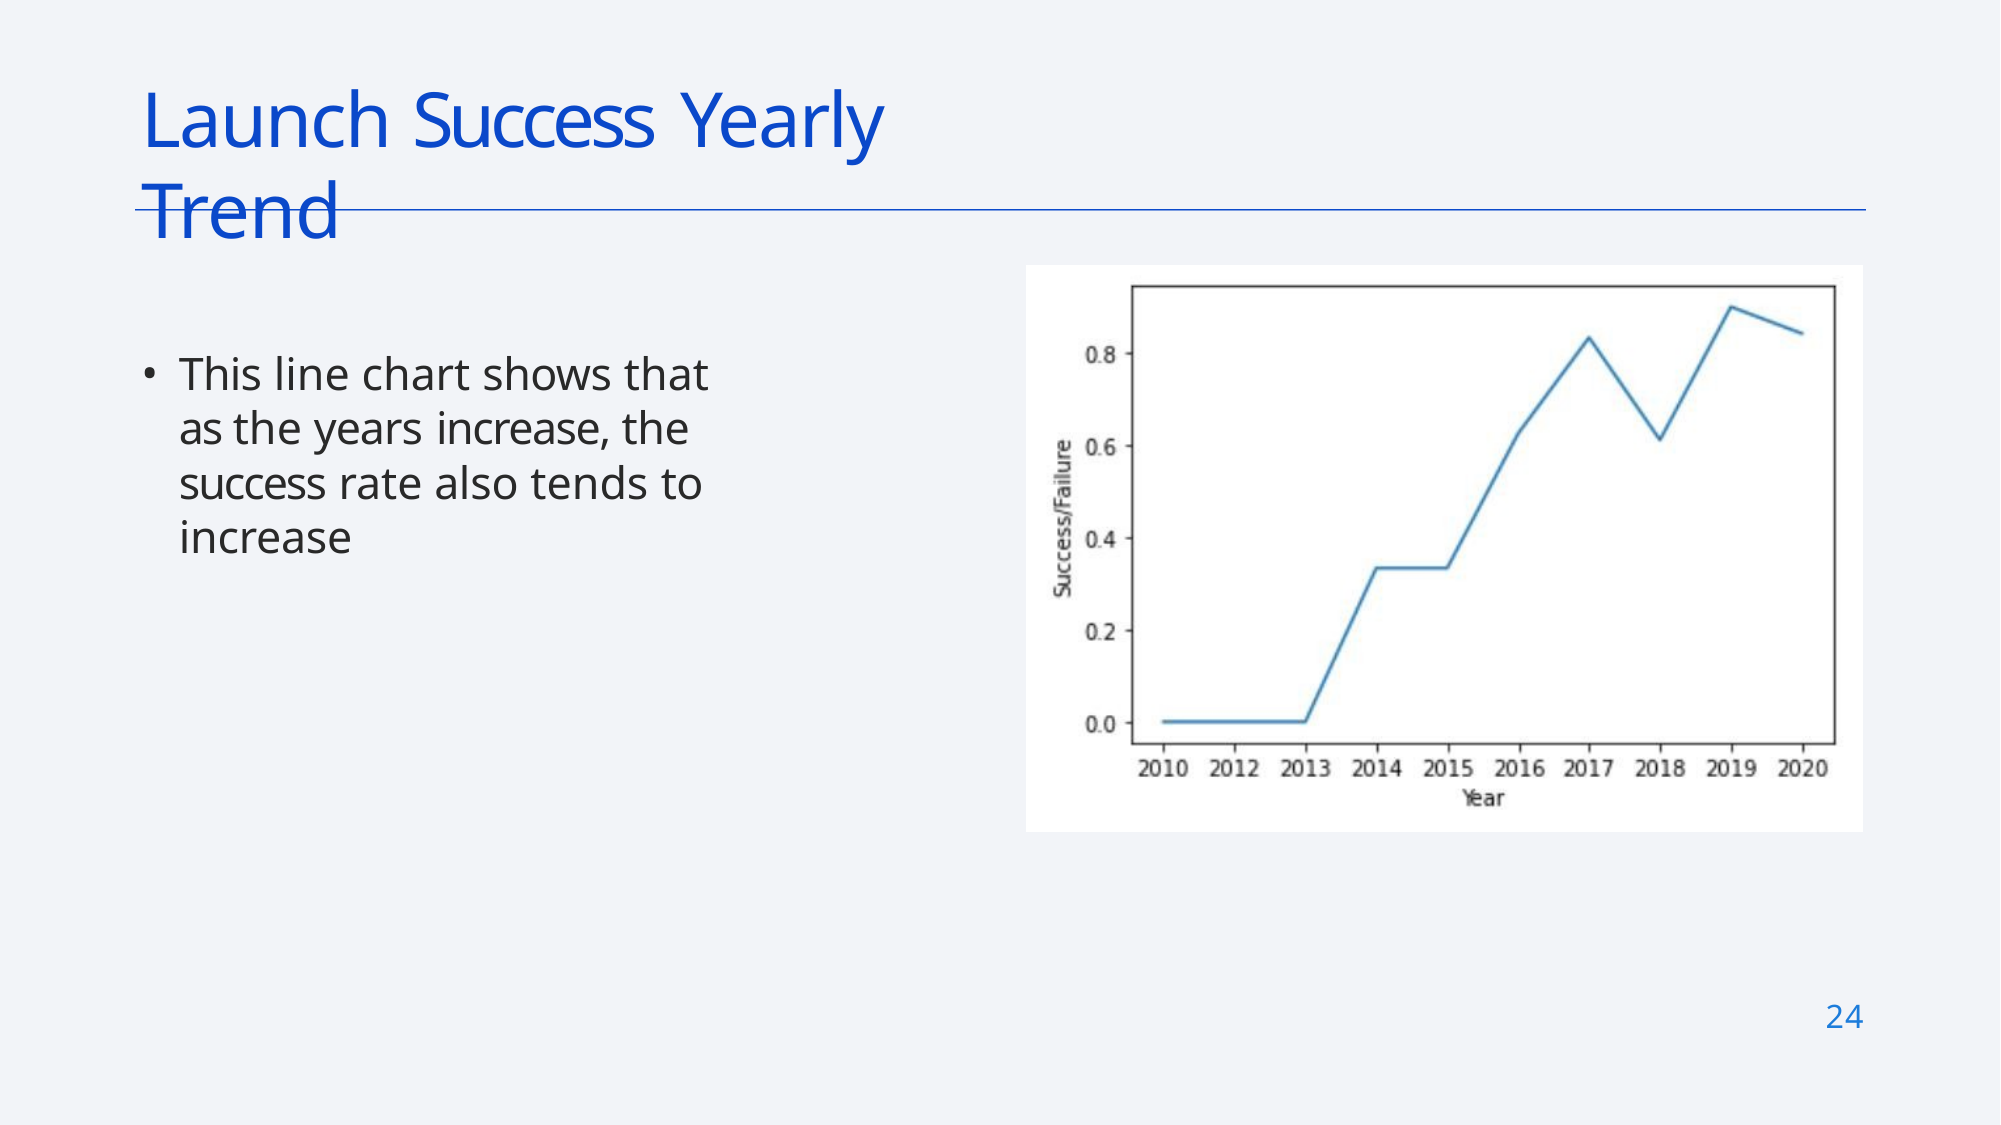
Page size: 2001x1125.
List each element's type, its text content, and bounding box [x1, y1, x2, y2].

picture [0, 0, 2000, 1125]
text_box This line chart shows that as the years increase, the success rate also tends to increase [139, 343, 734, 563]
slide_number 24 [1819, 1002, 1875, 1125]
title Launch Success Yearly Trend [139, 68, 1092, 260]
